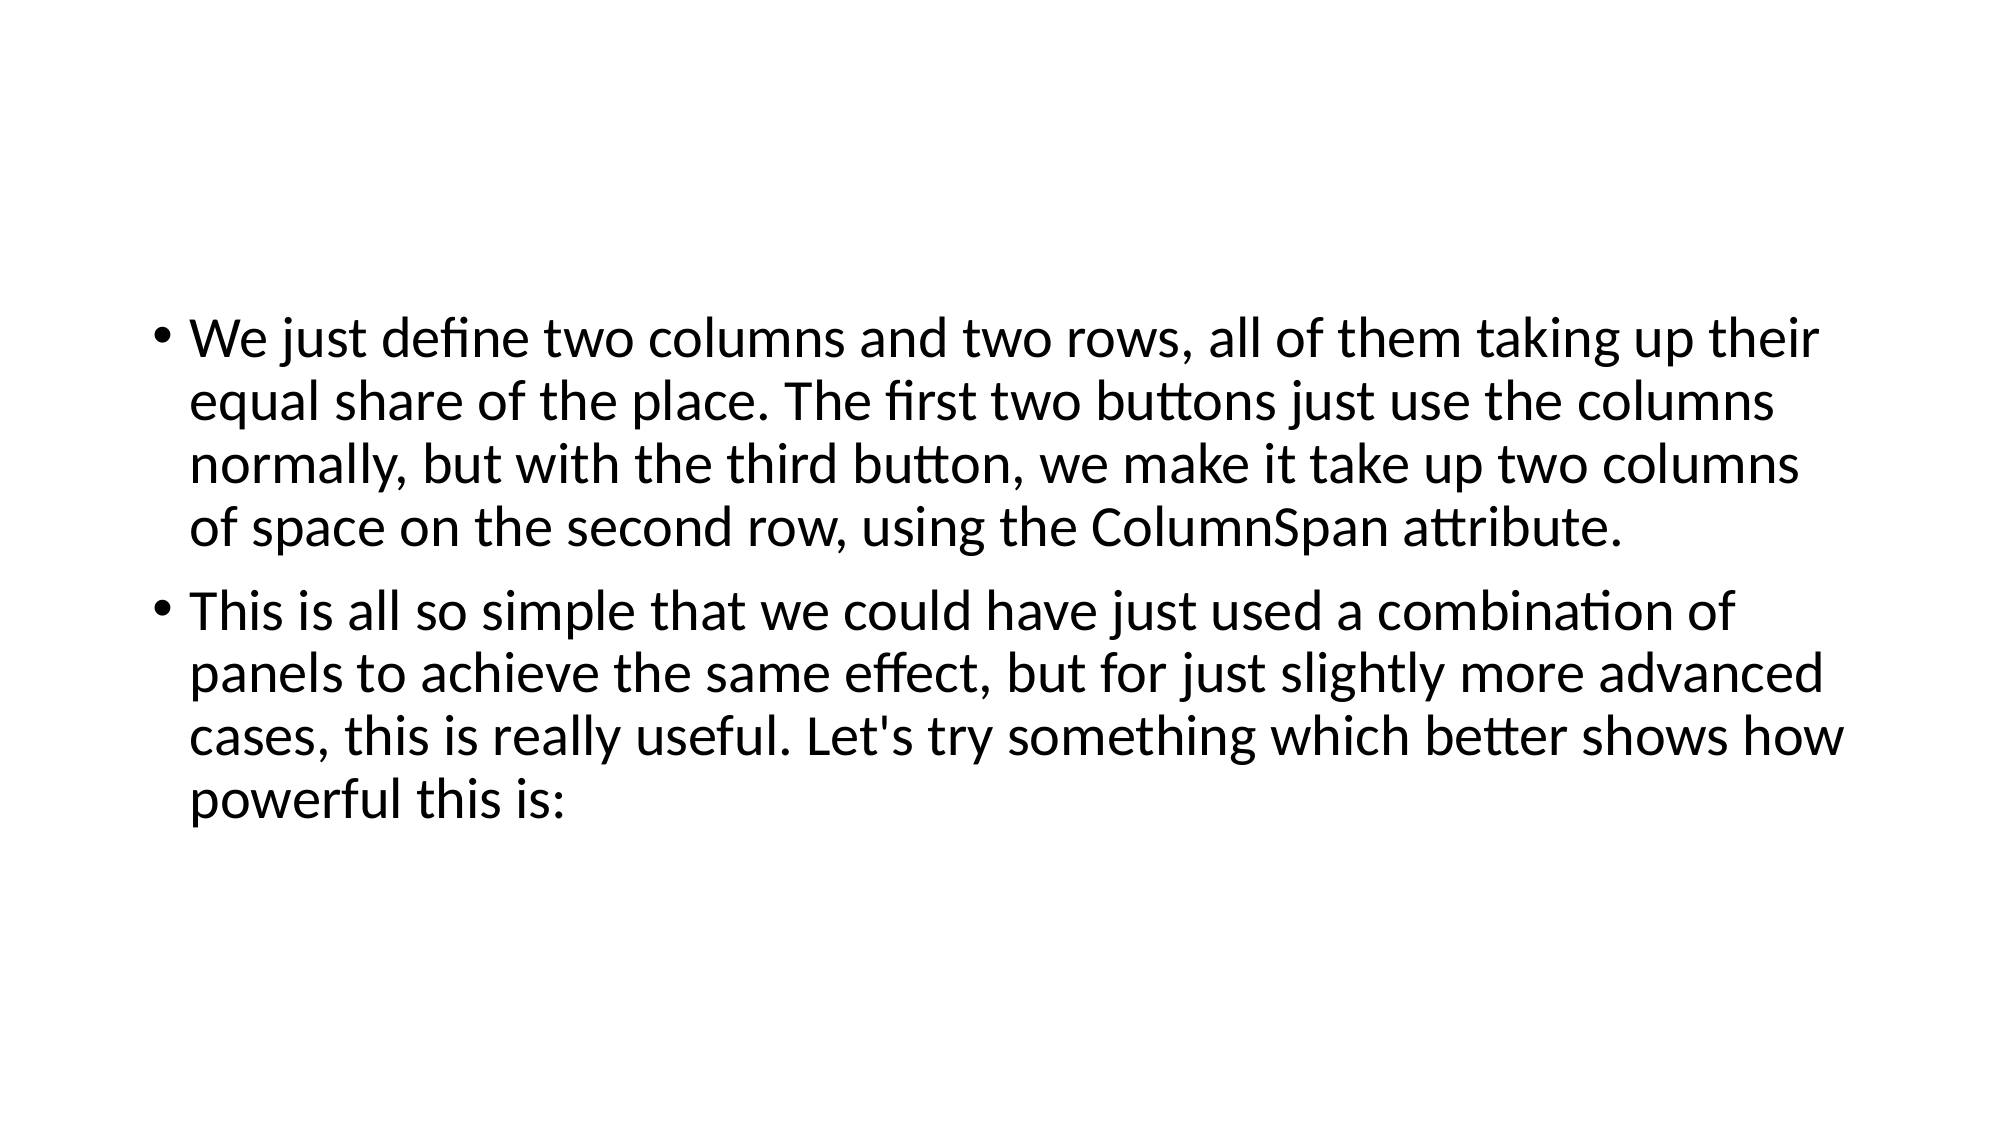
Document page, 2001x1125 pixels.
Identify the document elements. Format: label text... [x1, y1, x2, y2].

list We just define two columns and two rows, all of them taking up their equal share of the place. The first two buttons just use the columns normally, but with the third button, we make it take up two columns of space on the second row, using the ColumnSpan attribute. This is all so simple that we could have just used a combination of panels to achieve the same effect, but for just slightly more advanced cases, this is really useful. Let's try something which better shows how powerful this is: [137, 299, 1863, 1014]
